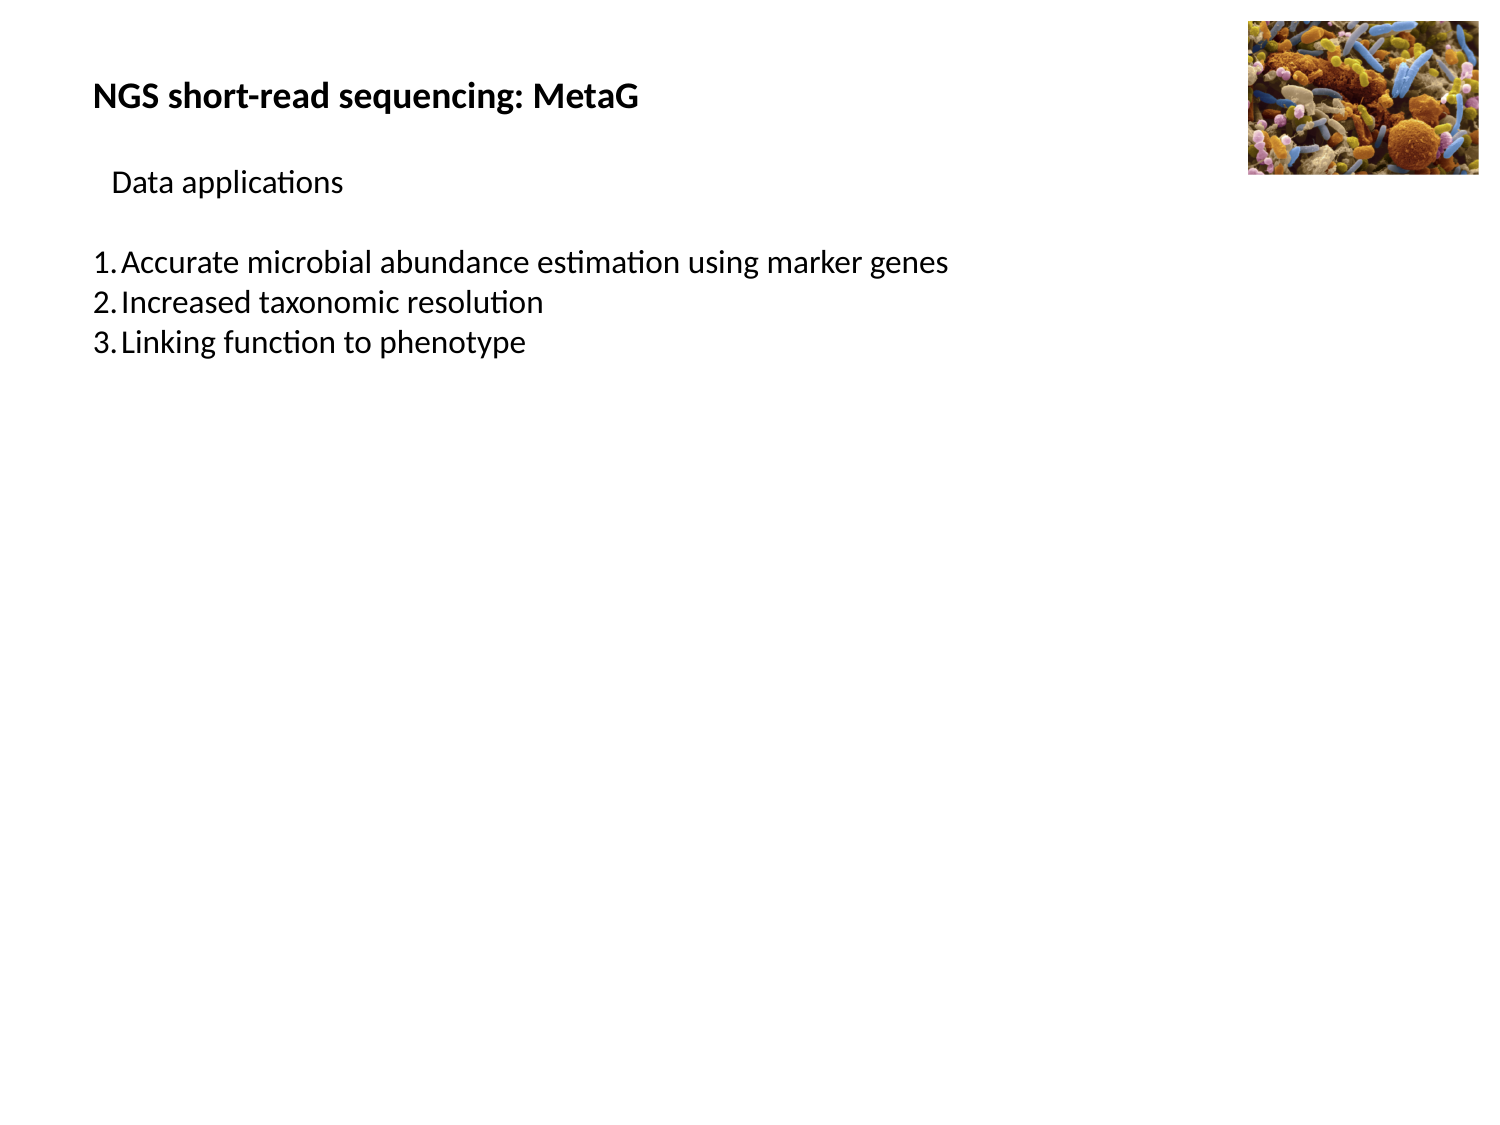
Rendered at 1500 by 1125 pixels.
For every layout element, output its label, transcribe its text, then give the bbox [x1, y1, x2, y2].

text_box NGS short-read sequencing: MetaG Data applications Accurate microbial abundance estimation using marker genes Increased taxonomic resolution Linking function to phenotype [77, 63, 1325, 403]
picture [1248, 21, 1479, 175]
